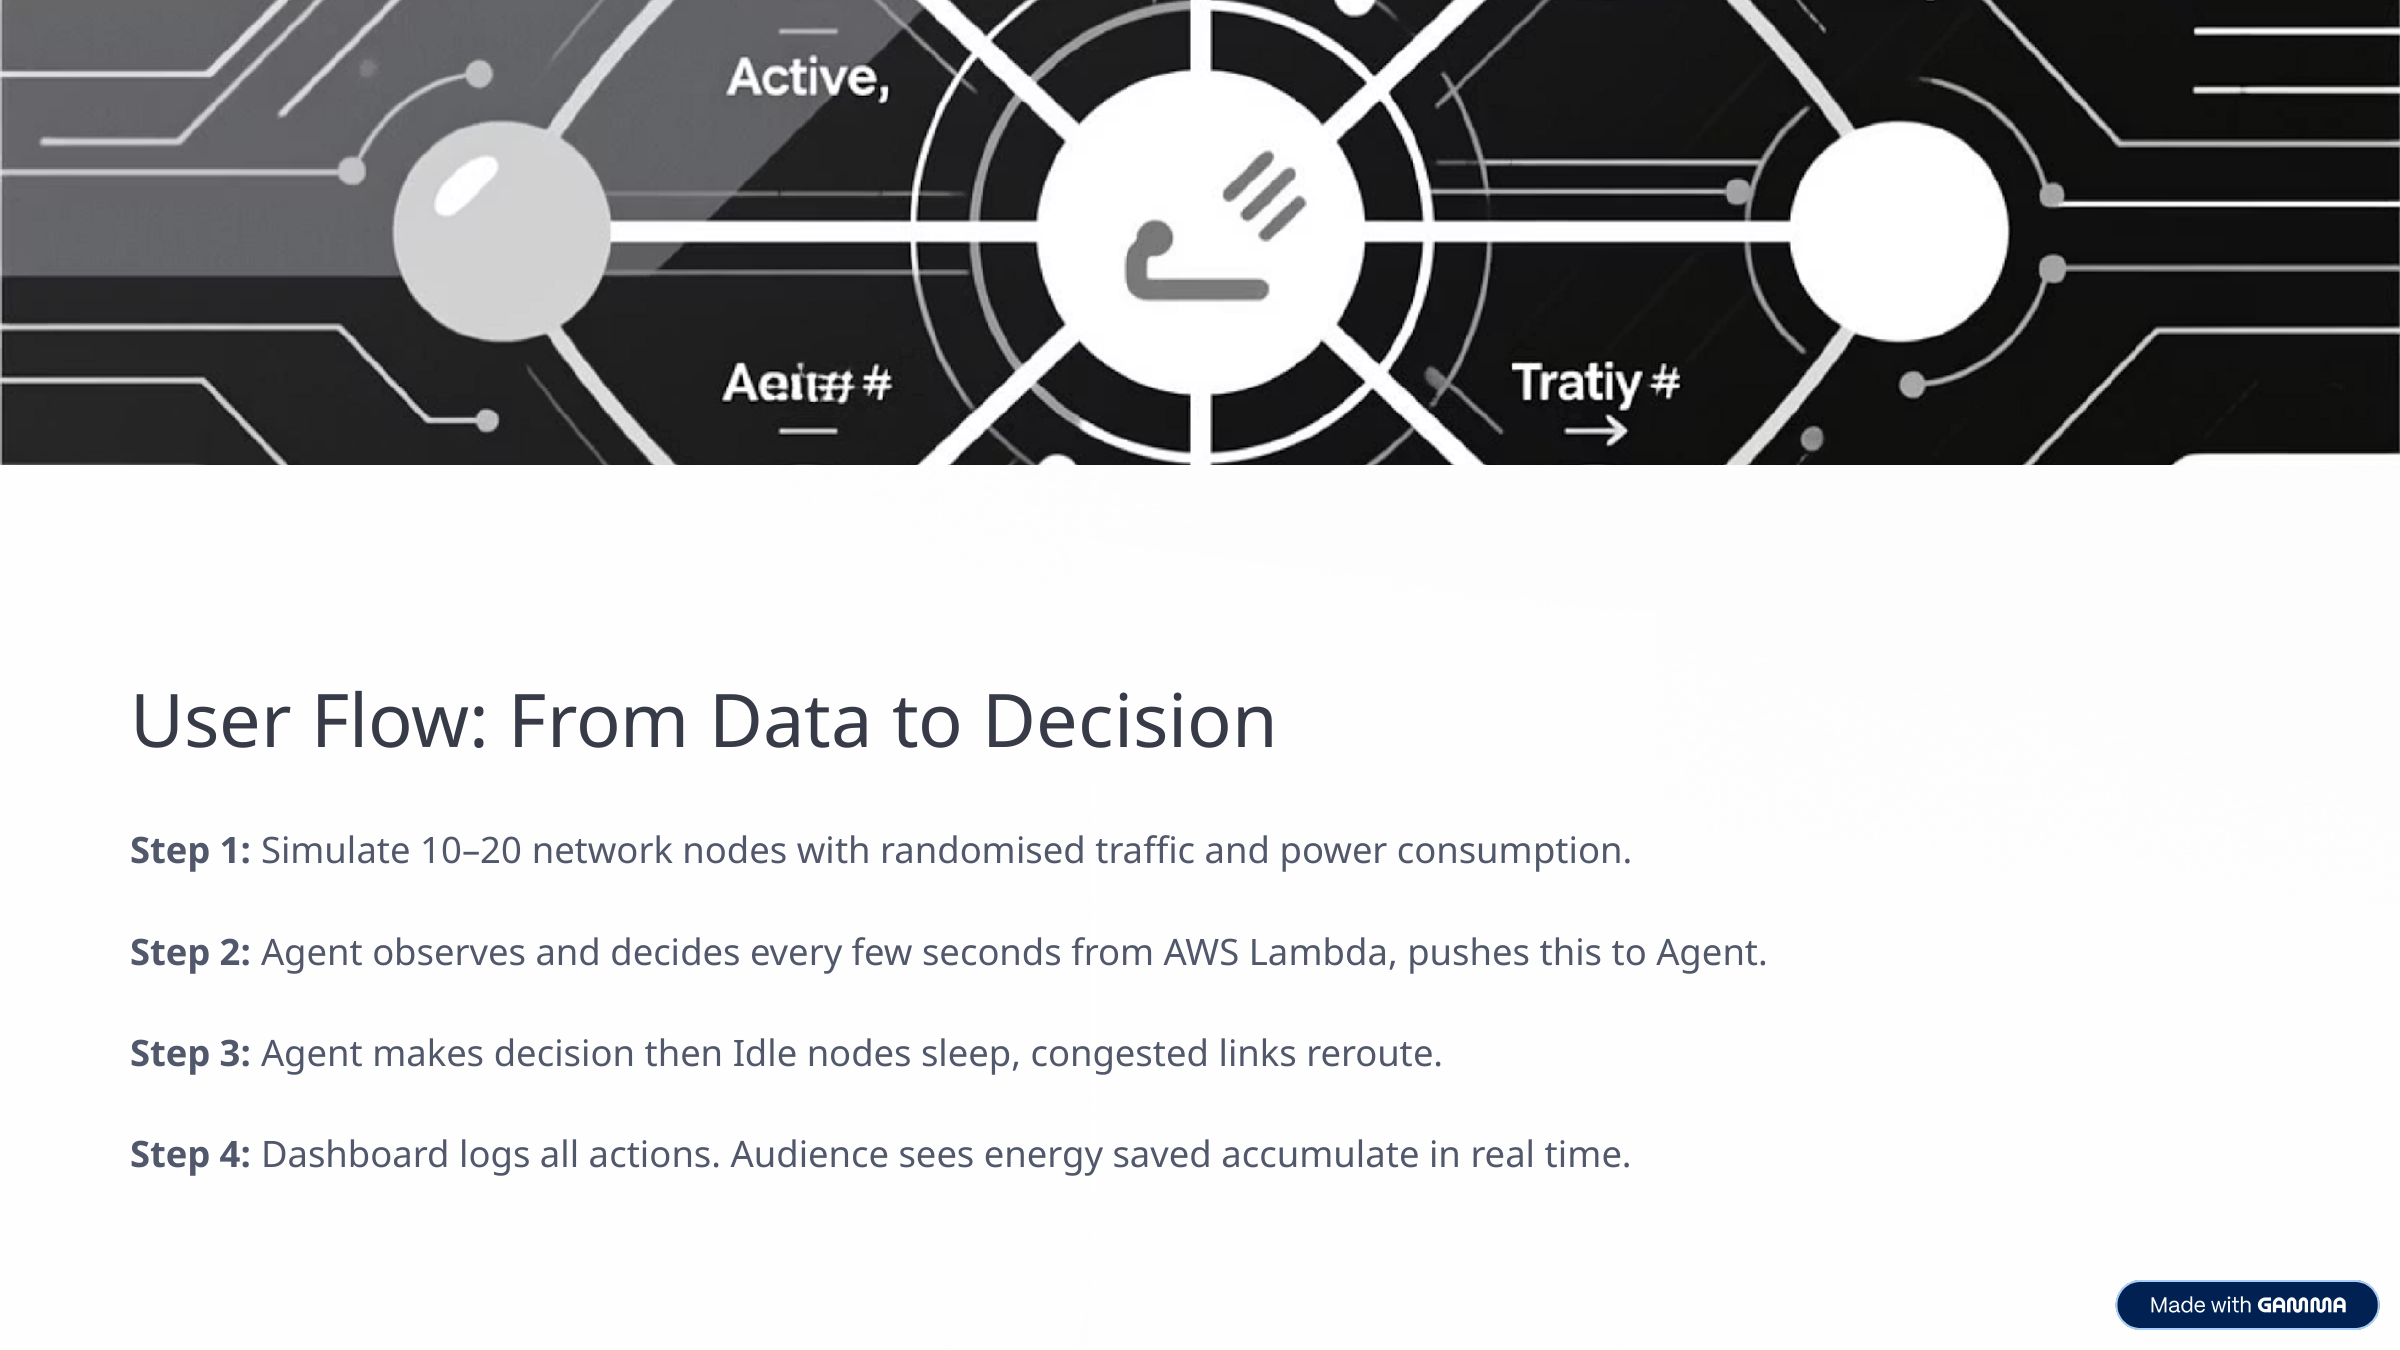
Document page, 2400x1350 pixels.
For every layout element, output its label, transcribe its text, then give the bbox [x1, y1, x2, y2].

text_box Step 1: Simulate 10–20 network nodes with randomised traffic and power consumption. [130, 800, 2270, 860]
picture [2106, 1271, 2389, 1339]
text_box Step 3: Agent makes decision then Idle nodes sleep, congested links reroute. [130, 1002, 2270, 1063]
picture [0, 0, 2400, 466]
text_box Step 2: Agent observes and decides every few seconds from AWS Lambda, pushes this to Agent. [130, 901, 2270, 961]
text_box User Flow: From Data to Decision [130, 651, 1362, 745]
text_box Step 4: Dashboard logs all actions. Audience sees energy saved accumulate in real time. [130, 1104, 2270, 1164]
